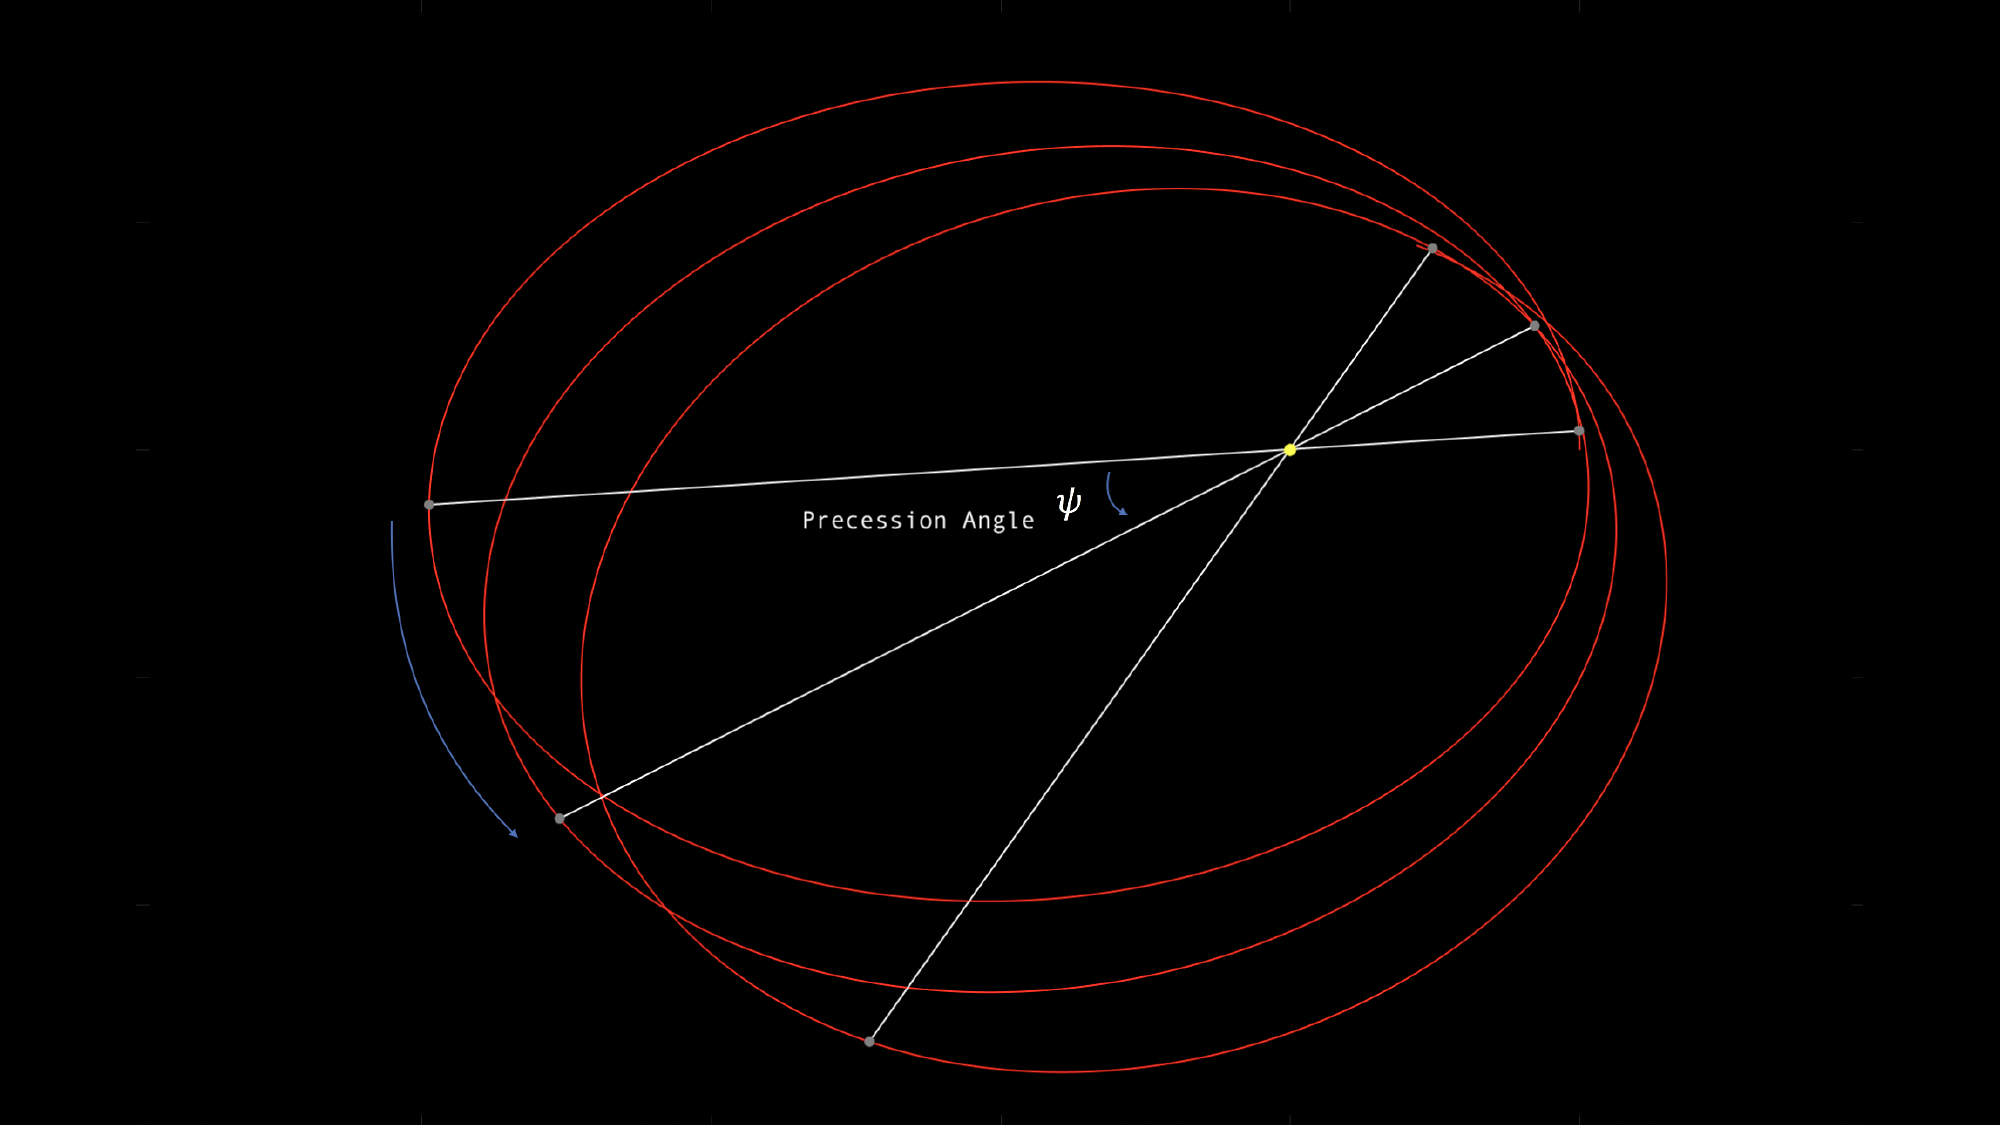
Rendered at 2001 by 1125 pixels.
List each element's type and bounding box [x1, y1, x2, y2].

list [136, 0, 1863, 1125]
